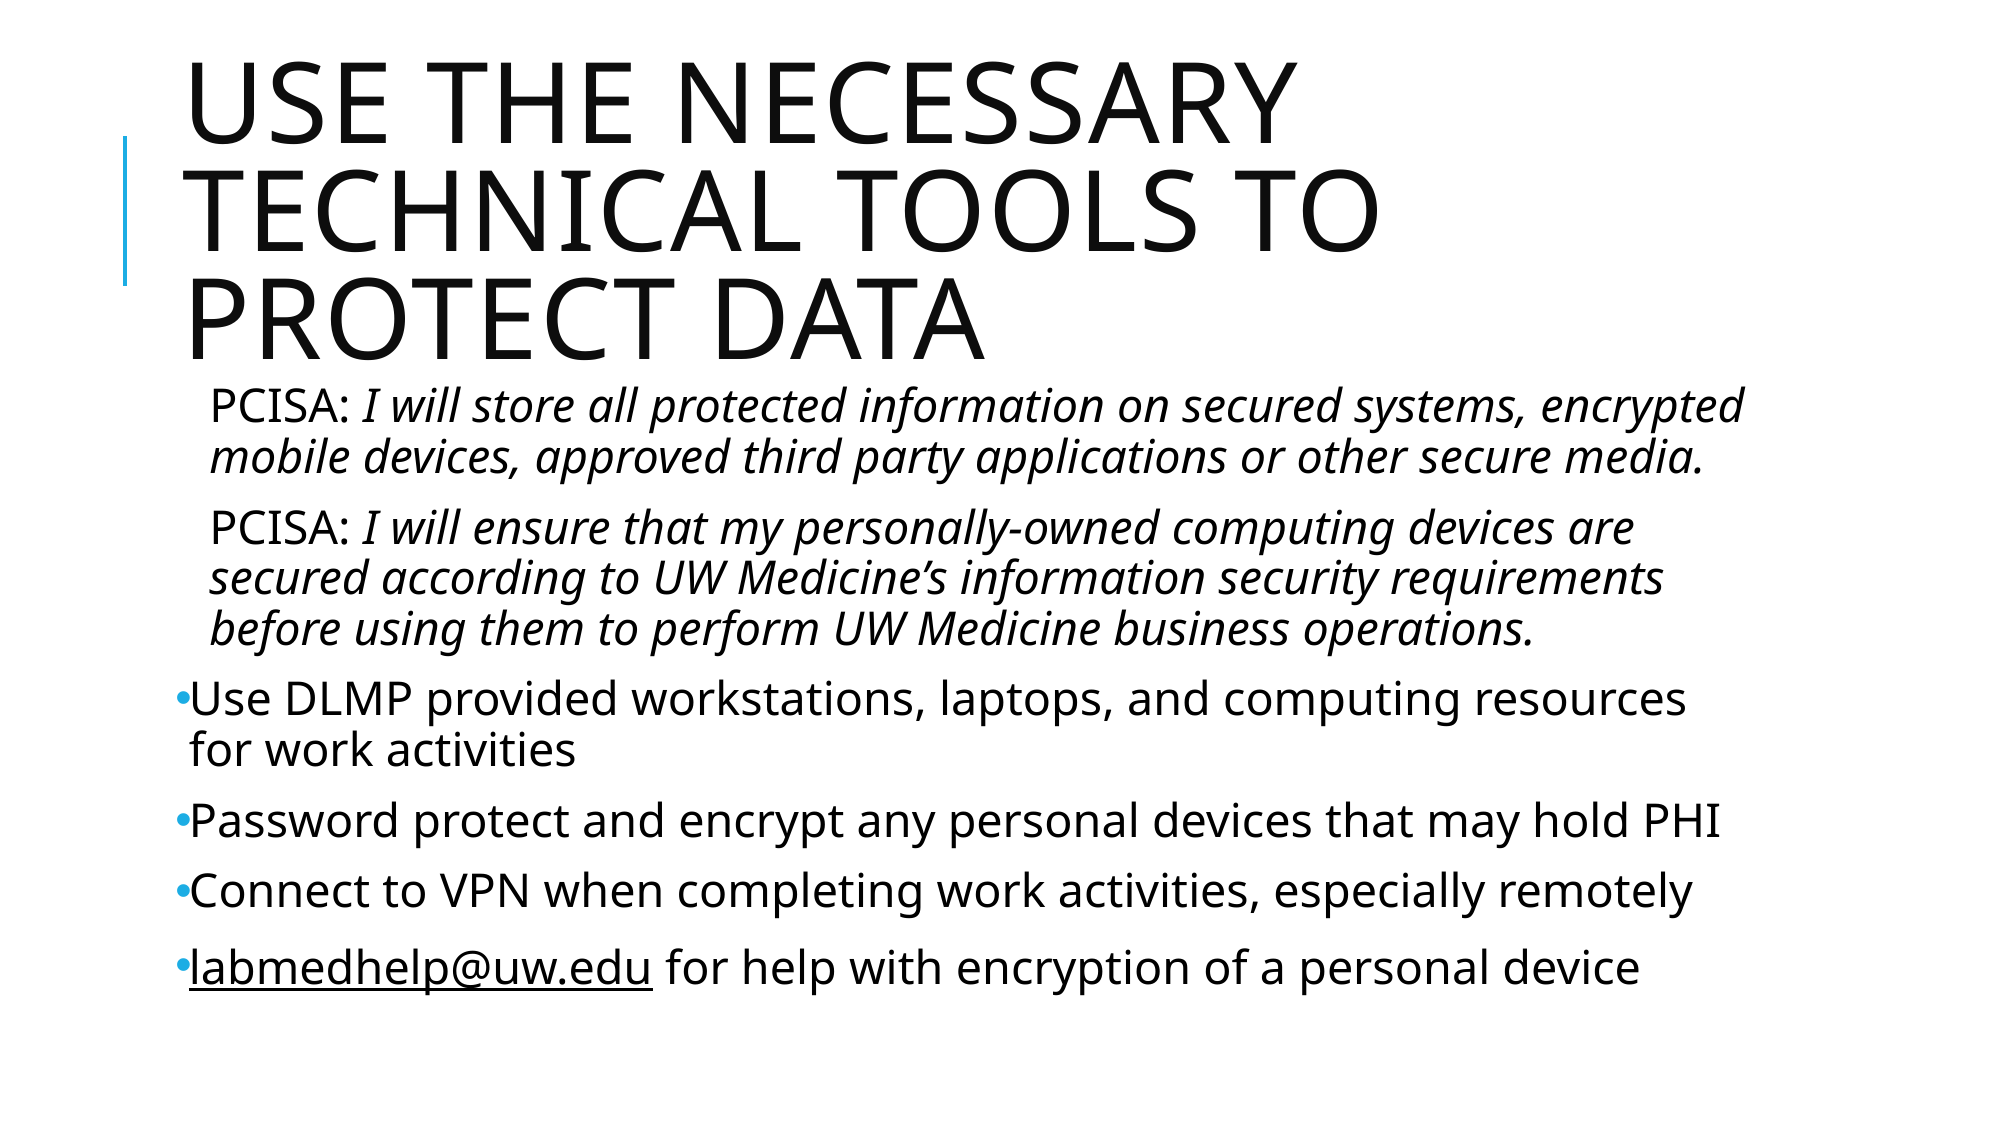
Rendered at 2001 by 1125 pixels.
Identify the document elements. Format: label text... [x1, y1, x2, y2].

title Use the necessary technical tools to protect data [168, 96, 1763, 342]
list PCISA: I will store all protected information on secured systems, encrypted mobile devices, approved third party applications or other secure media. PCISA: I will ensure that my personally-owned computing devices are secured according to UW Medicine’s information security requirements before using them to perform UW Medicine business operations. Use DLMP provided workstations, laptops, and computing resources for work activities Password protect and encrypt any personal devices that may hold PHI Connect to VPN when completing work activities, especially remotely labmedhelp@uw.edu for help with encryption of a personal device [168, 375, 1763, 1035]
